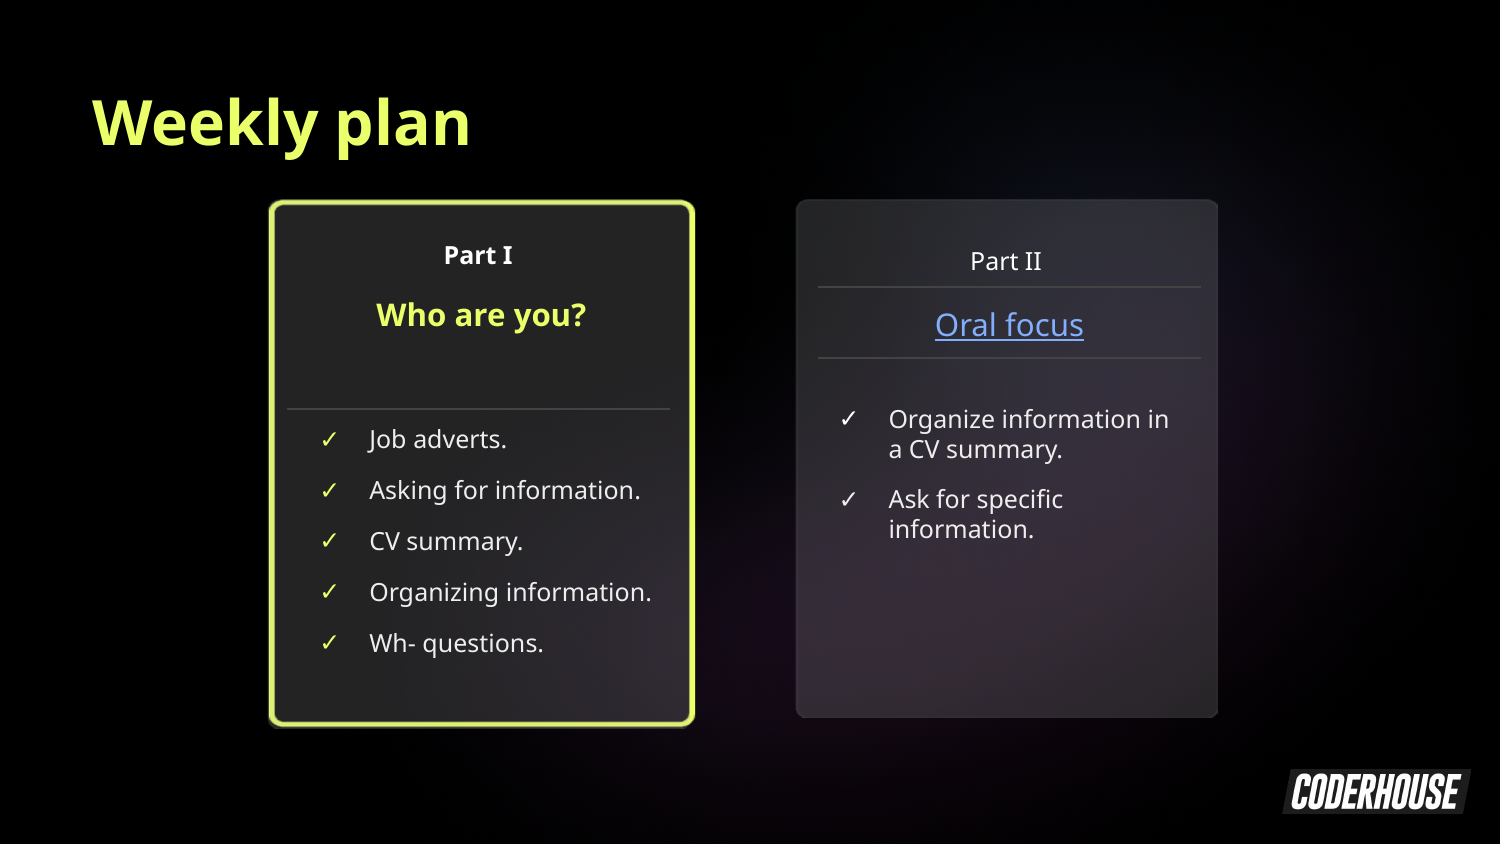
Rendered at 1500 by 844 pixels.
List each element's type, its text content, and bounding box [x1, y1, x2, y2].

picture [0, 0, 1500, 844]
text_box Weekly plan [77, 76, 1267, 175]
